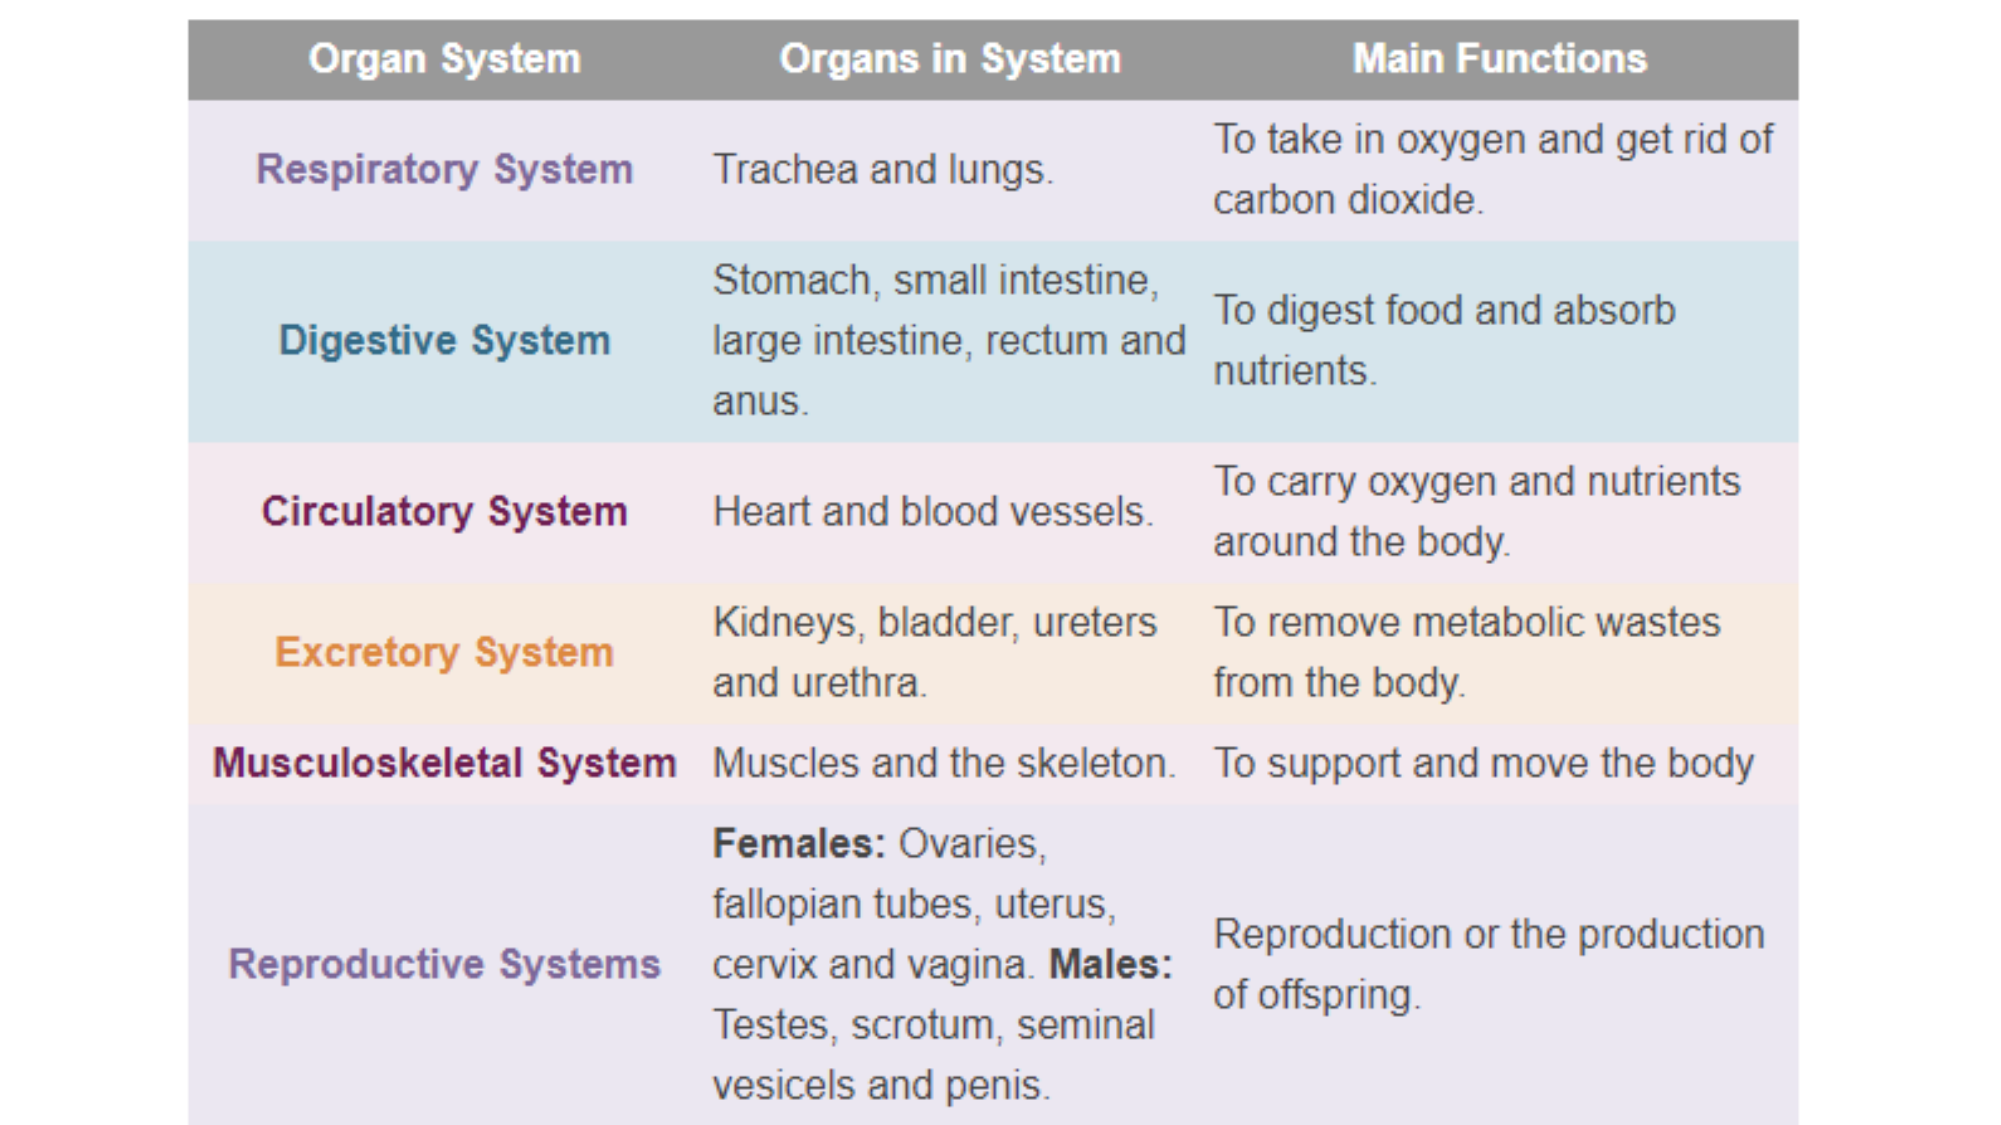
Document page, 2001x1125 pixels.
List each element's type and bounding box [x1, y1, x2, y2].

picture [179, 13, 1807, 1125]
